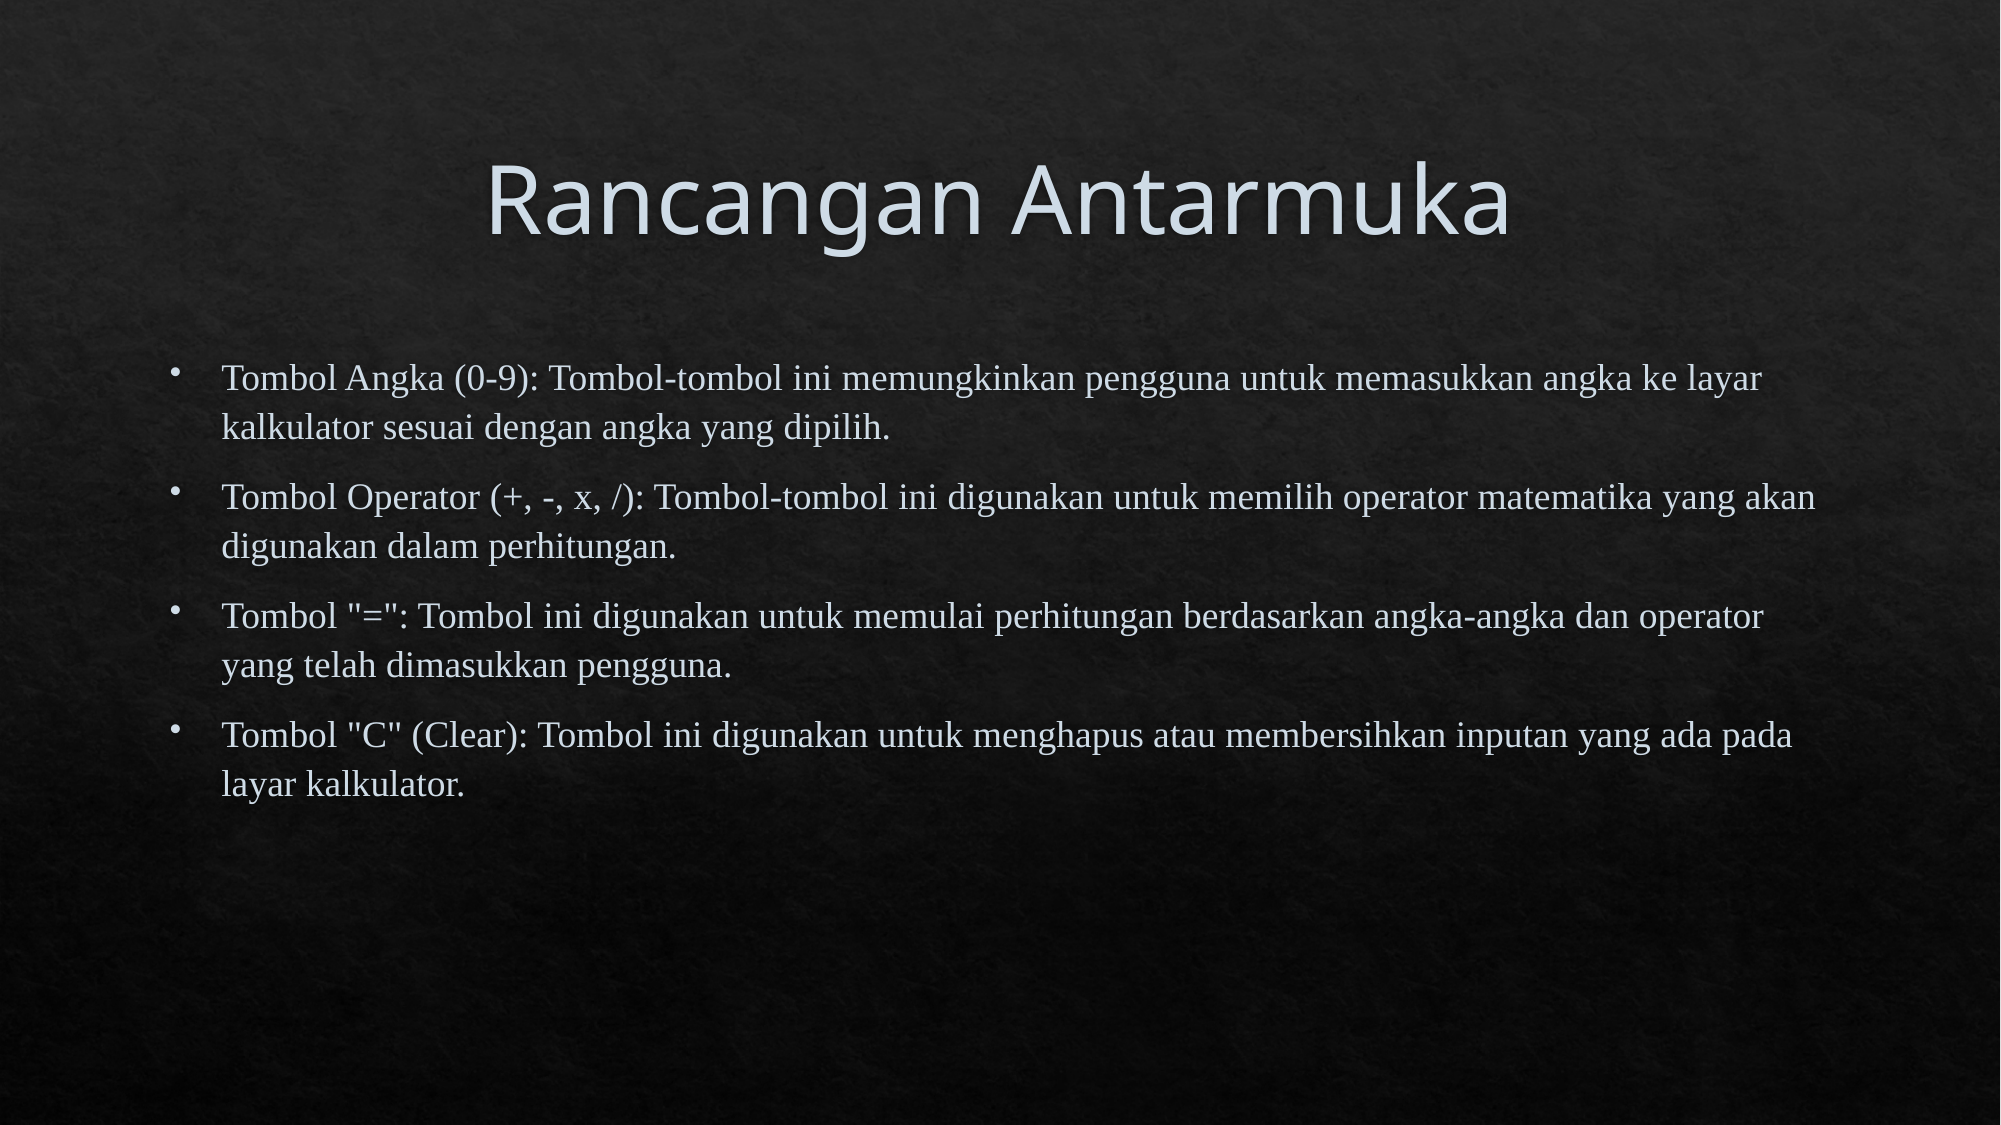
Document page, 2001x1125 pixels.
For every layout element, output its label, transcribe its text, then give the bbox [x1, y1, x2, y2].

title Rancangan Antarmuka [149, 99, 1849, 307]
list Tombol Angka (0-9): Tombol-tombol ini memungkinkan pengguna untuk memasukkan angka ke layar kalkulator sesuai dengan angka yang dipilih. Tombol Operator (+, -, x, /): Tombol-tombol ini digunakan untuk memilih operator matematika yang akan digunakan dalam perhitungan. Tombol "=": Tombol ini digunakan untuk memulai perhitungan berdasarkan angka-angka dan operator yang telah dimasukkan pengguna. Tombol "C" (Clear): Tombol ini digunakan untuk menghapus atau membersihkan inputan yang ada pada layar kalkulator. [149, 340, 1849, 950]
